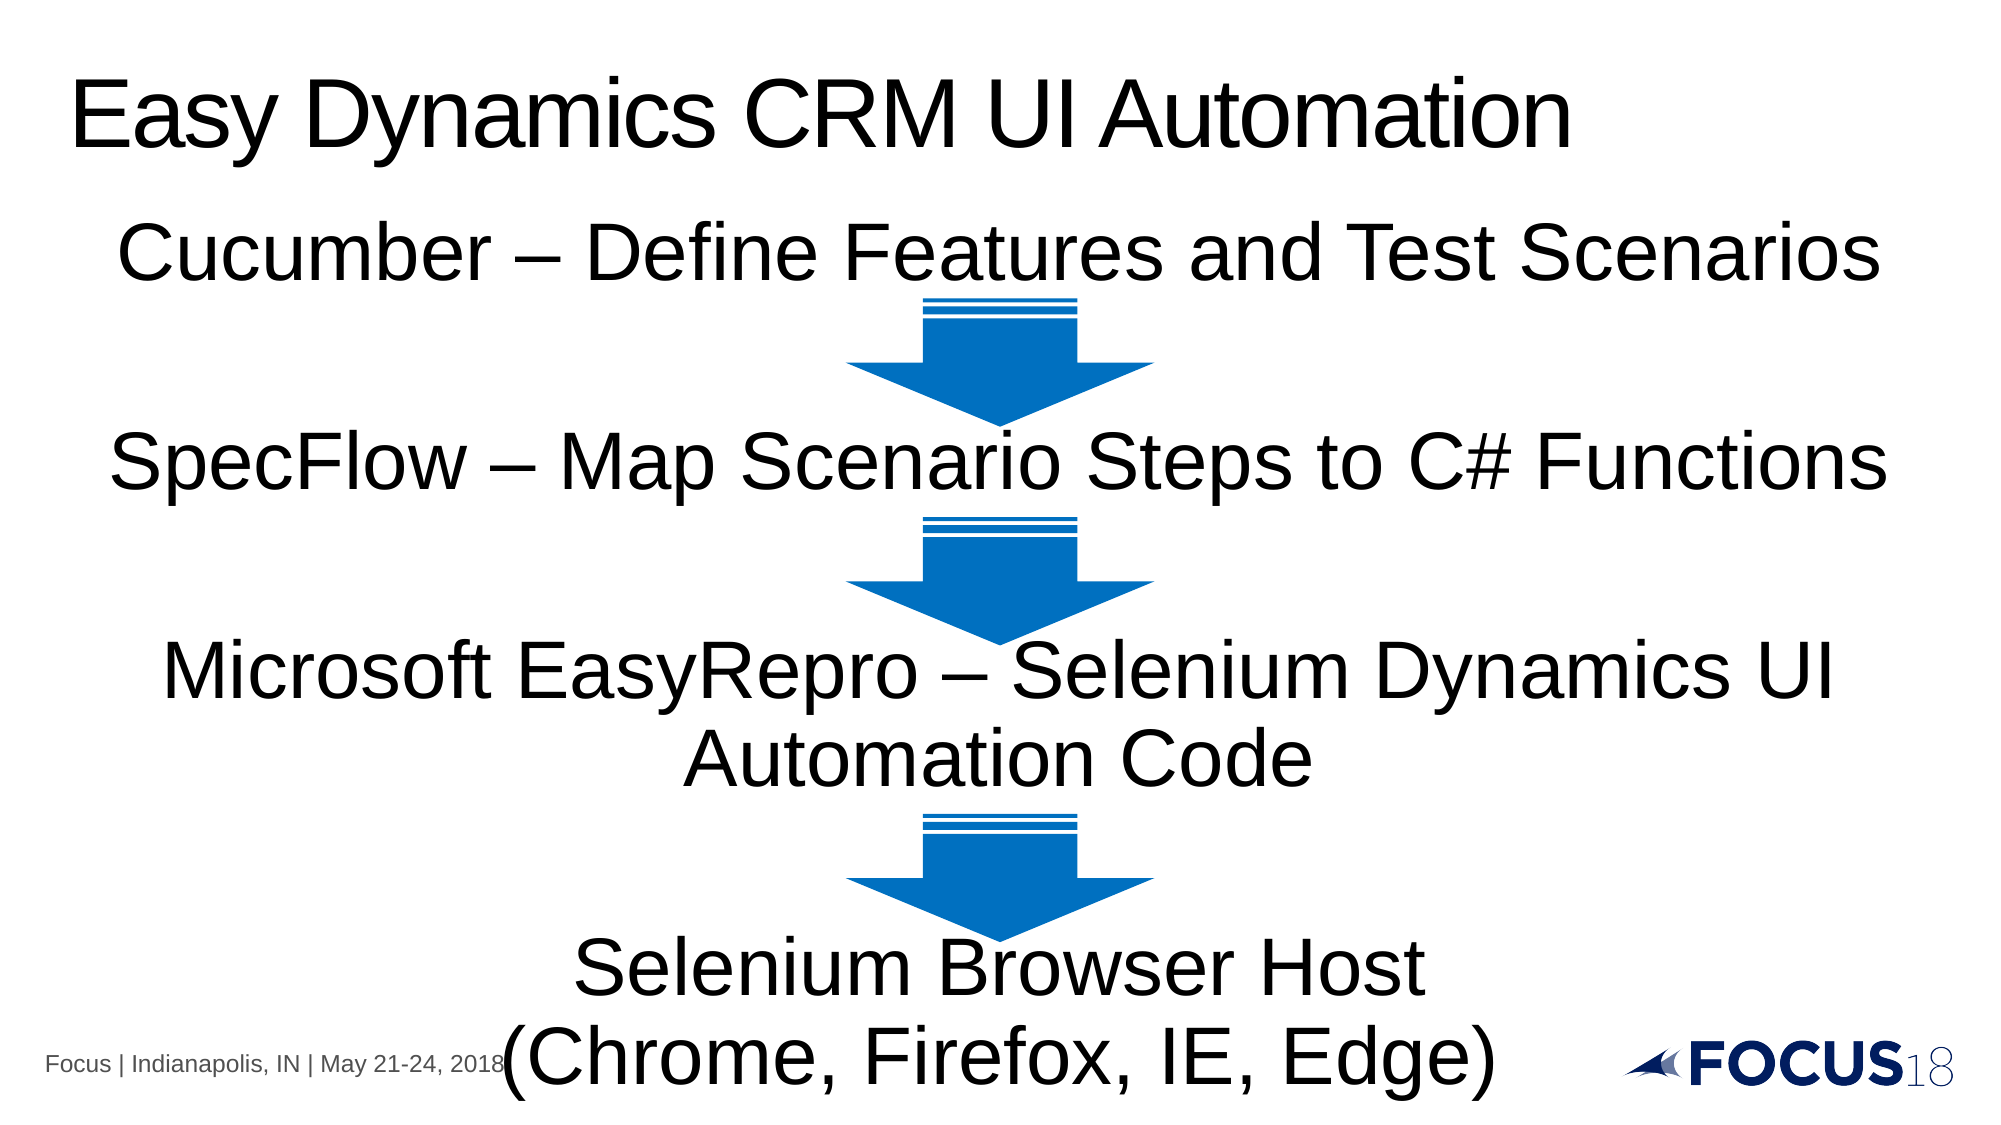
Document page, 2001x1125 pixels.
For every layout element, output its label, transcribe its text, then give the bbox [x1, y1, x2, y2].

text_box [844, 833, 1156, 943]
text_box [922, 298, 1078, 303]
text_box [922, 524, 1078, 534]
text_box [922, 813, 1078, 819]
text_box [844, 536, 1156, 647]
text_box [922, 306, 1078, 315]
title Easy Dynamics CRM UI Automation [44, 47, 1957, 196]
text_box [922, 516, 1078, 522]
text_box [844, 317, 1156, 428]
text_box [922, 821, 1078, 831]
list Cucumber – Define Features and Test Scenarios SpecFlow – Map Scenario Steps to C# Functions Microsoft EasyRepro – Selenium Dynamics UI Automation Code Selenium Browser Host (Chrome, Firefox, IE, Edge) [44, 196, 1956, 1125]
